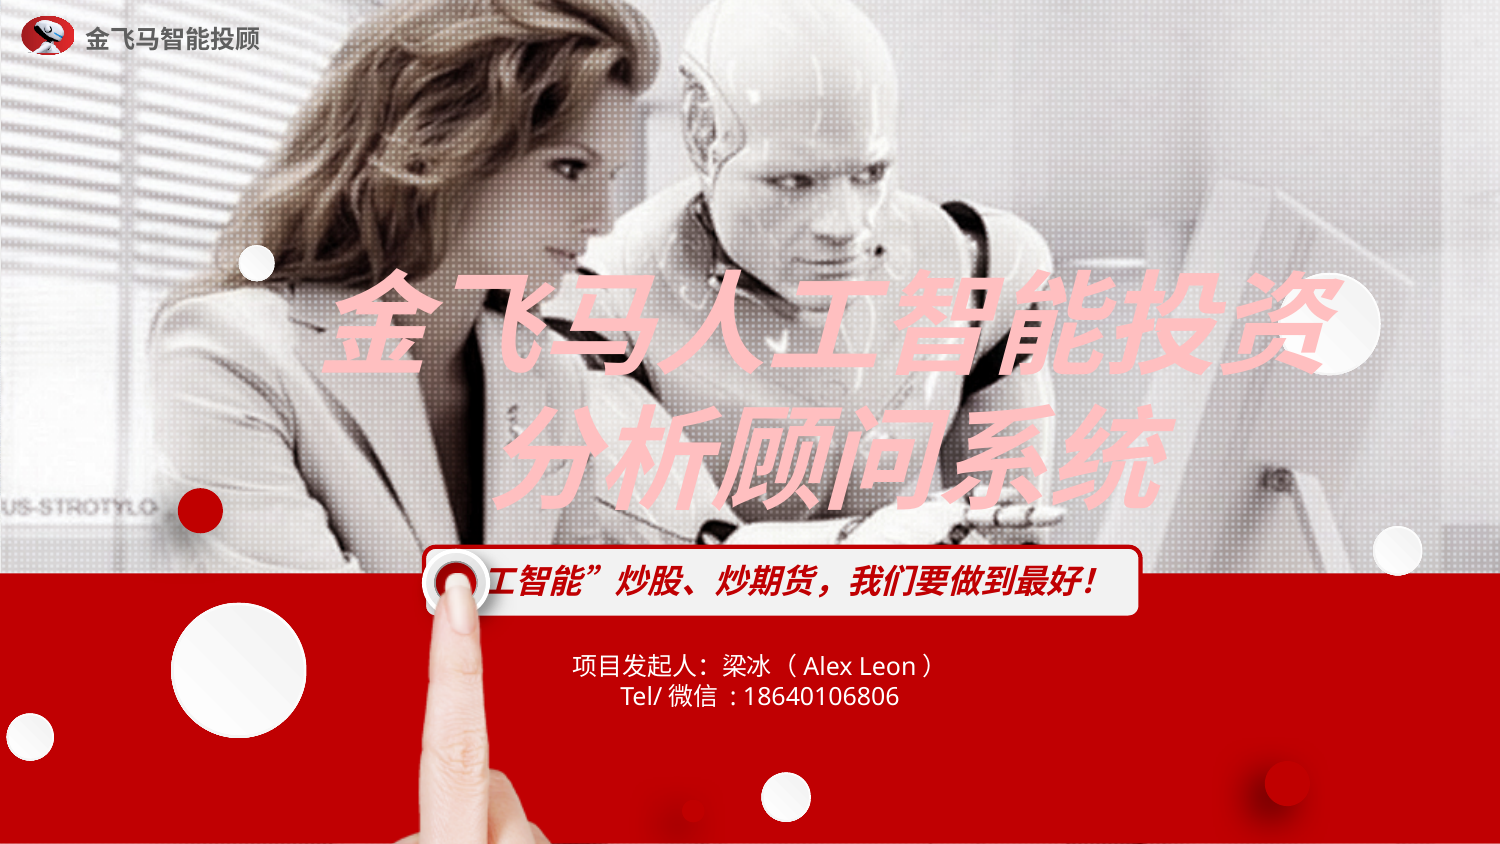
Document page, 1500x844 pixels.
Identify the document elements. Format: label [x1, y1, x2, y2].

text_box [20, 15, 272, 60]
text_box [1372, 525, 1423, 576]
text_box [238, 244, 275, 282]
text_box [423, 550, 489, 571]
text_box [1278, 272, 1381, 376]
text_box [6, 713, 55, 761]
picture [0, 0, 1500, 844]
text_box [761, 772, 812, 822]
text_box [170, 602, 307, 739]
